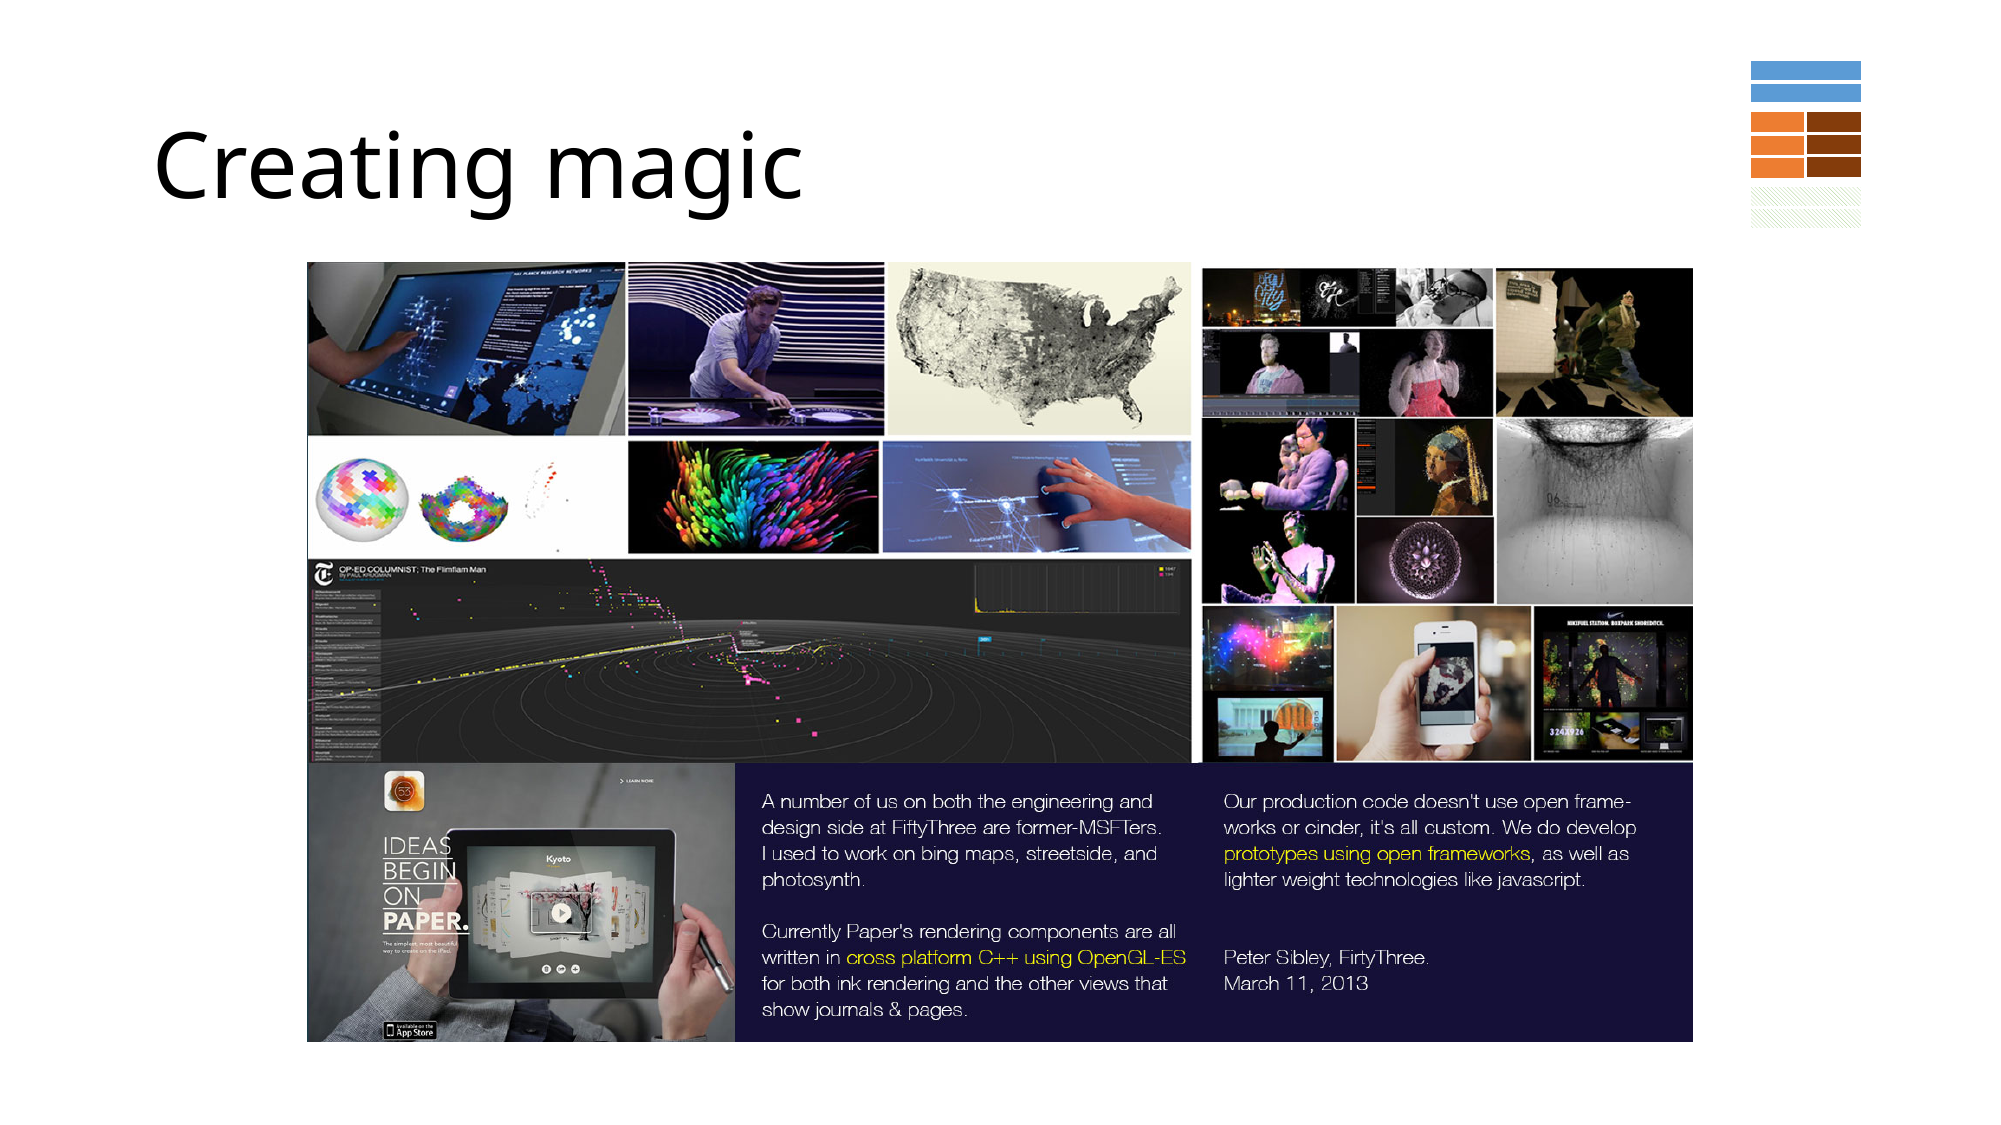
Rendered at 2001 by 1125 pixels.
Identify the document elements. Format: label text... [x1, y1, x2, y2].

title Creating magic [137, 59, 1863, 278]
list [307, 262, 1693, 1042]
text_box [1748, 59, 1863, 230]
